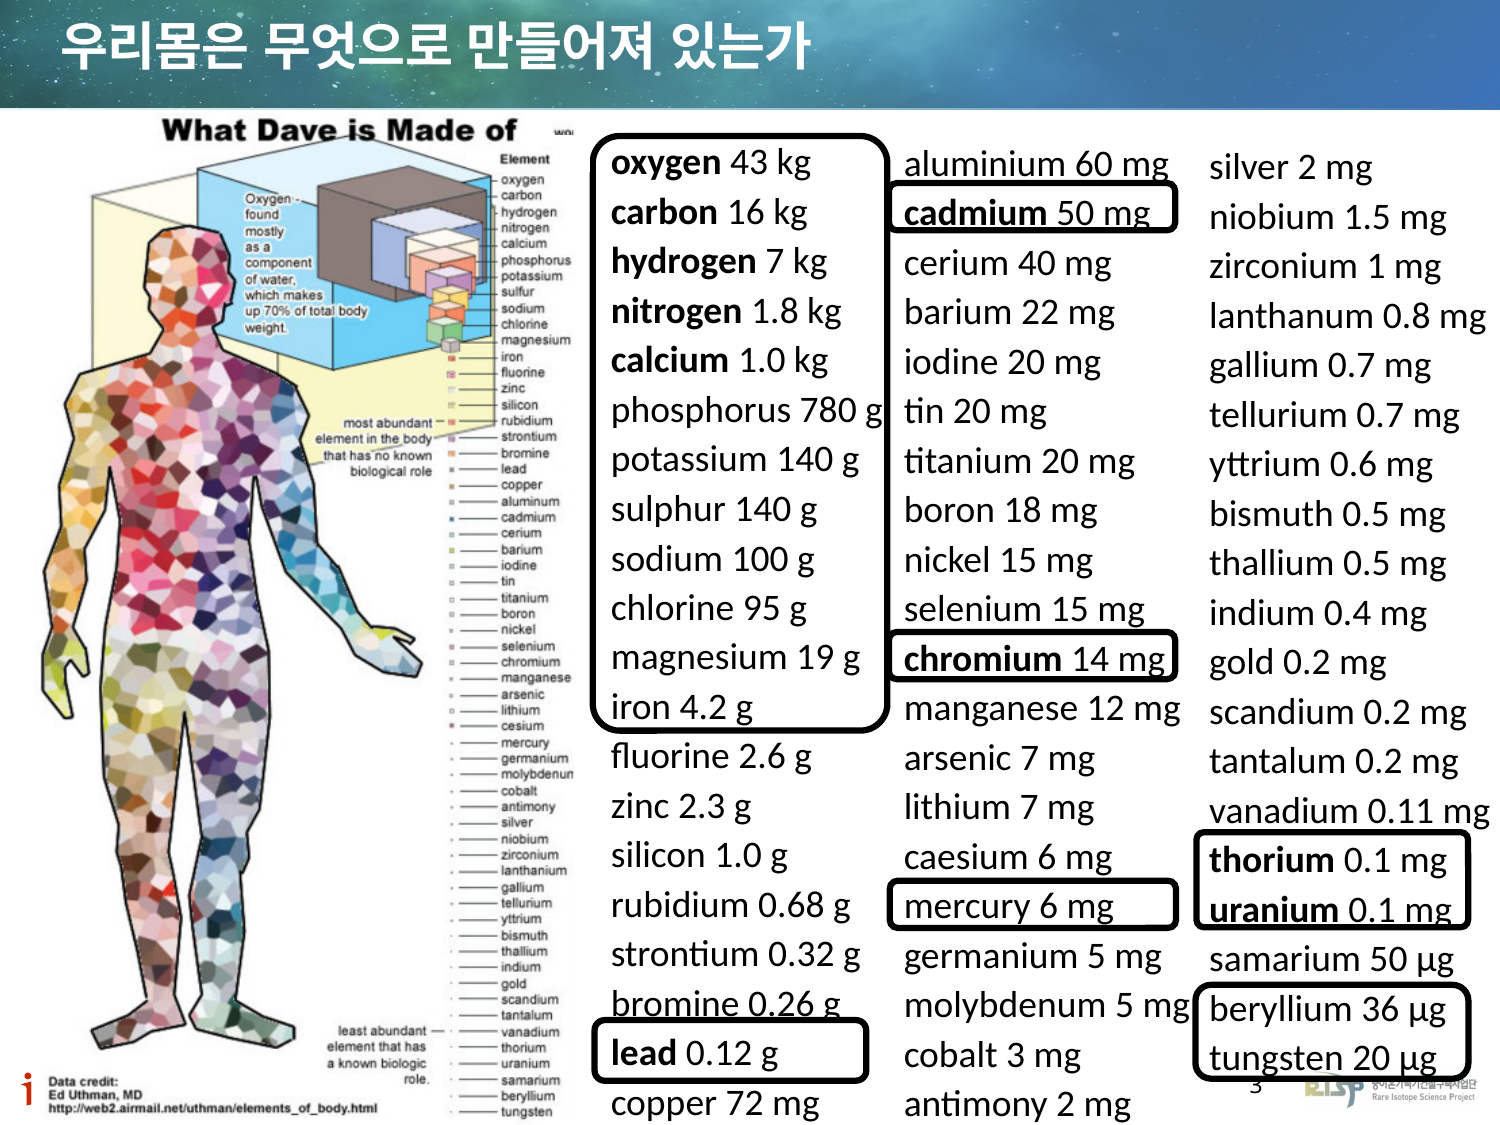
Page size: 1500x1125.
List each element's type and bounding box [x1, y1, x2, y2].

picture [21, 113, 574, 1125]
text_box [0, 0, 1500, 110]
text_box [553, 125, 1500, 1125]
